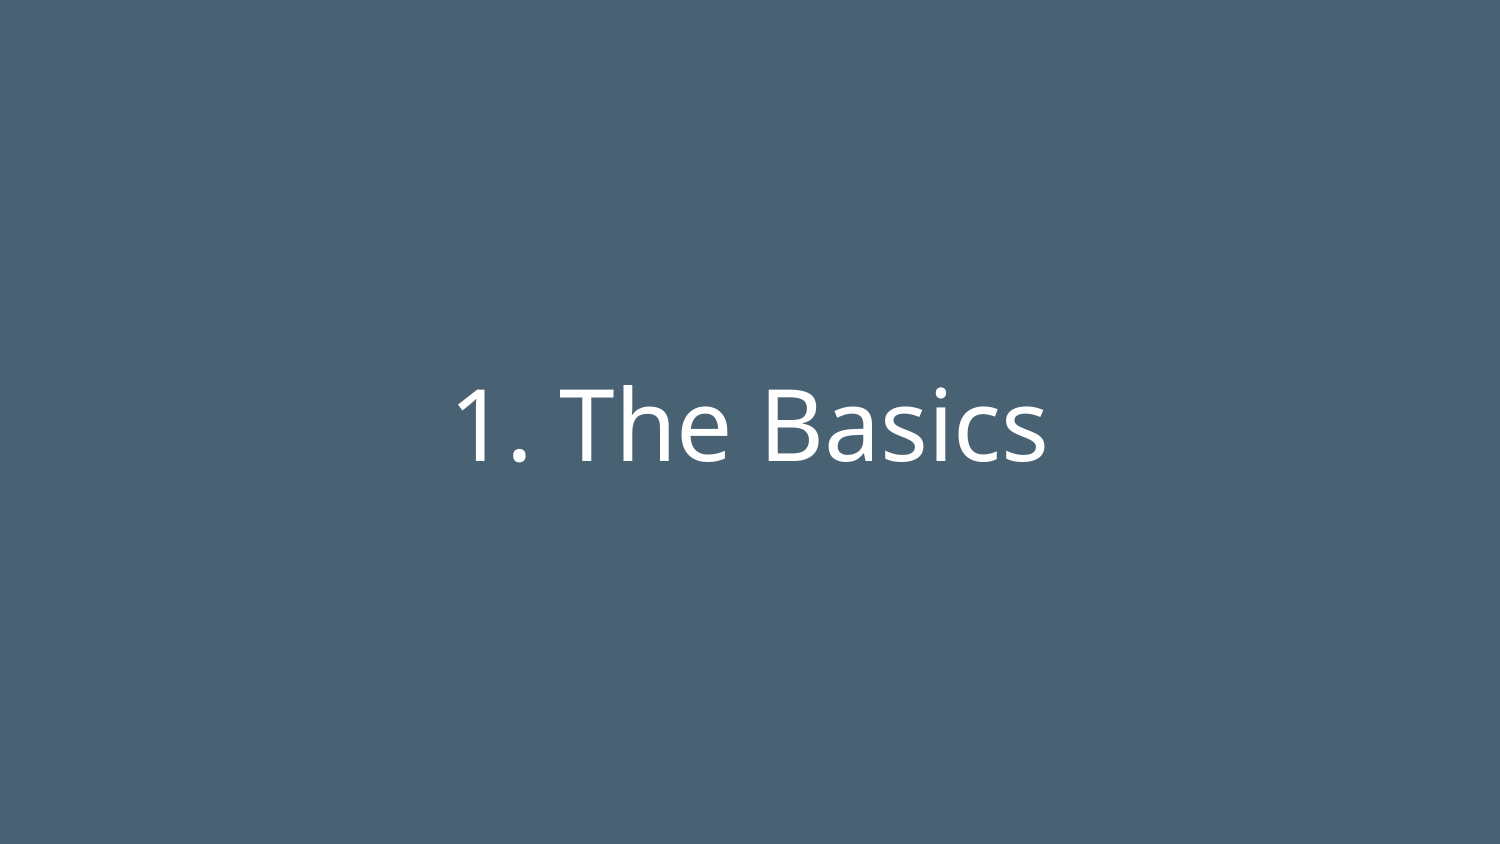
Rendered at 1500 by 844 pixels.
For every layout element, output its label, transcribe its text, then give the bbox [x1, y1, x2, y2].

text_box 1. The Basics [123, 253, 1377, 591]
